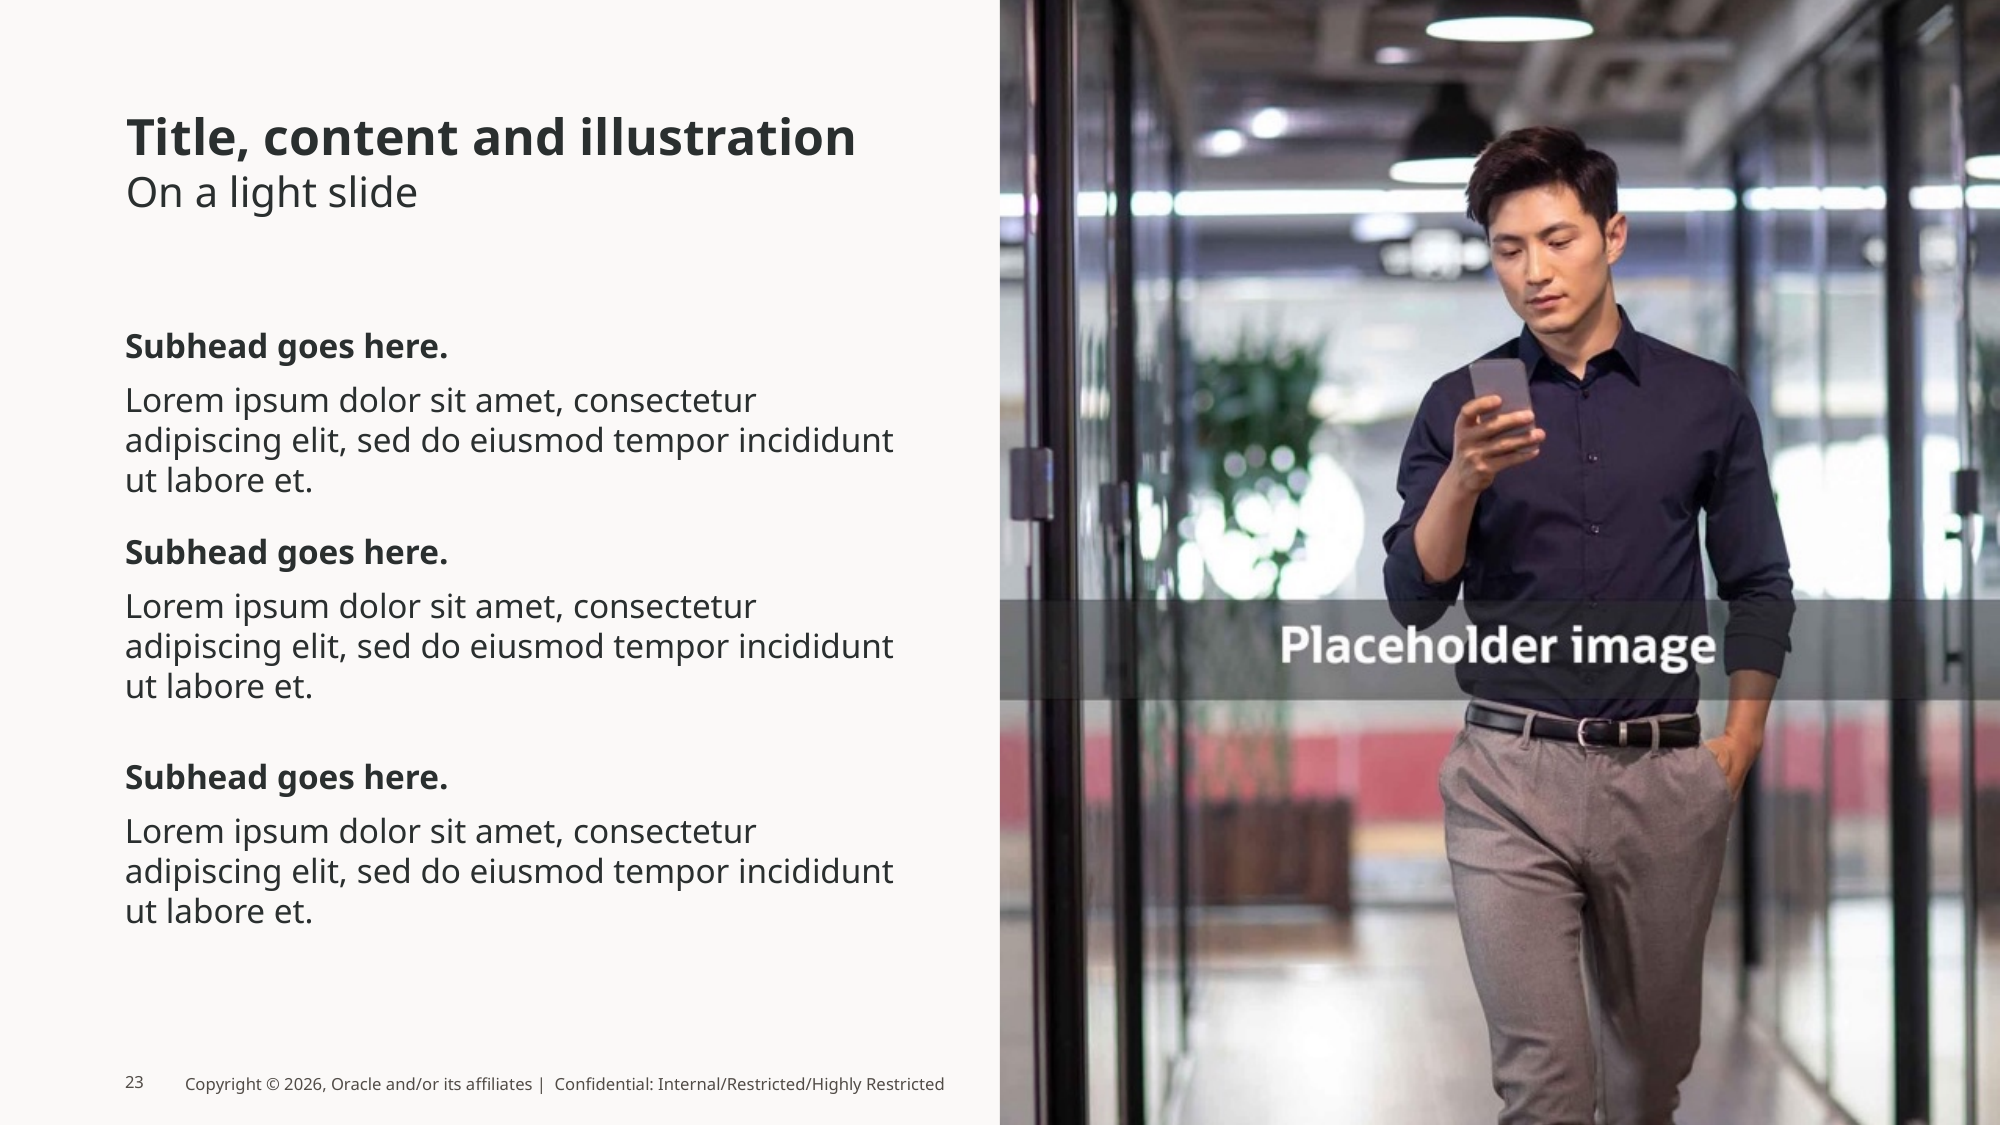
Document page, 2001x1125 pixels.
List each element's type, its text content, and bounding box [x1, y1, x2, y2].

list Subhead goes here. [125, 753, 907, 799]
title Title, content and illustration [126, 29, 907, 165]
list On a light slide [125, 165, 906, 220]
list Subhead goes here. [125, 528, 907, 574]
list Lorem ipsum dolor sit amet, consectetur adipiscing elit, sed do eiusmod tempor incididunt ut labore et. [124, 378, 907, 454]
list Lorem ipsum dolor sit amet, consectetur adipiscing elit, sed do eiusmod tempor incididunt ut labore et. [124, 810, 907, 885]
list Lorem ipsum dolor sit amet, consectetur adipiscing elit, sed do eiusmod tempor incididunt ut labore et. [124, 585, 907, 661]
picture [999, 0, 2000, 1125]
slide_number 23 [125, 1053, 185, 1114]
footer Copyright © 2026, Oracle and/or its affiliates | Confidential: Internal/Restricted/Highly Restricted [185, 1053, 999, 1114]
list Subhead goes here. [125, 322, 907, 368]
